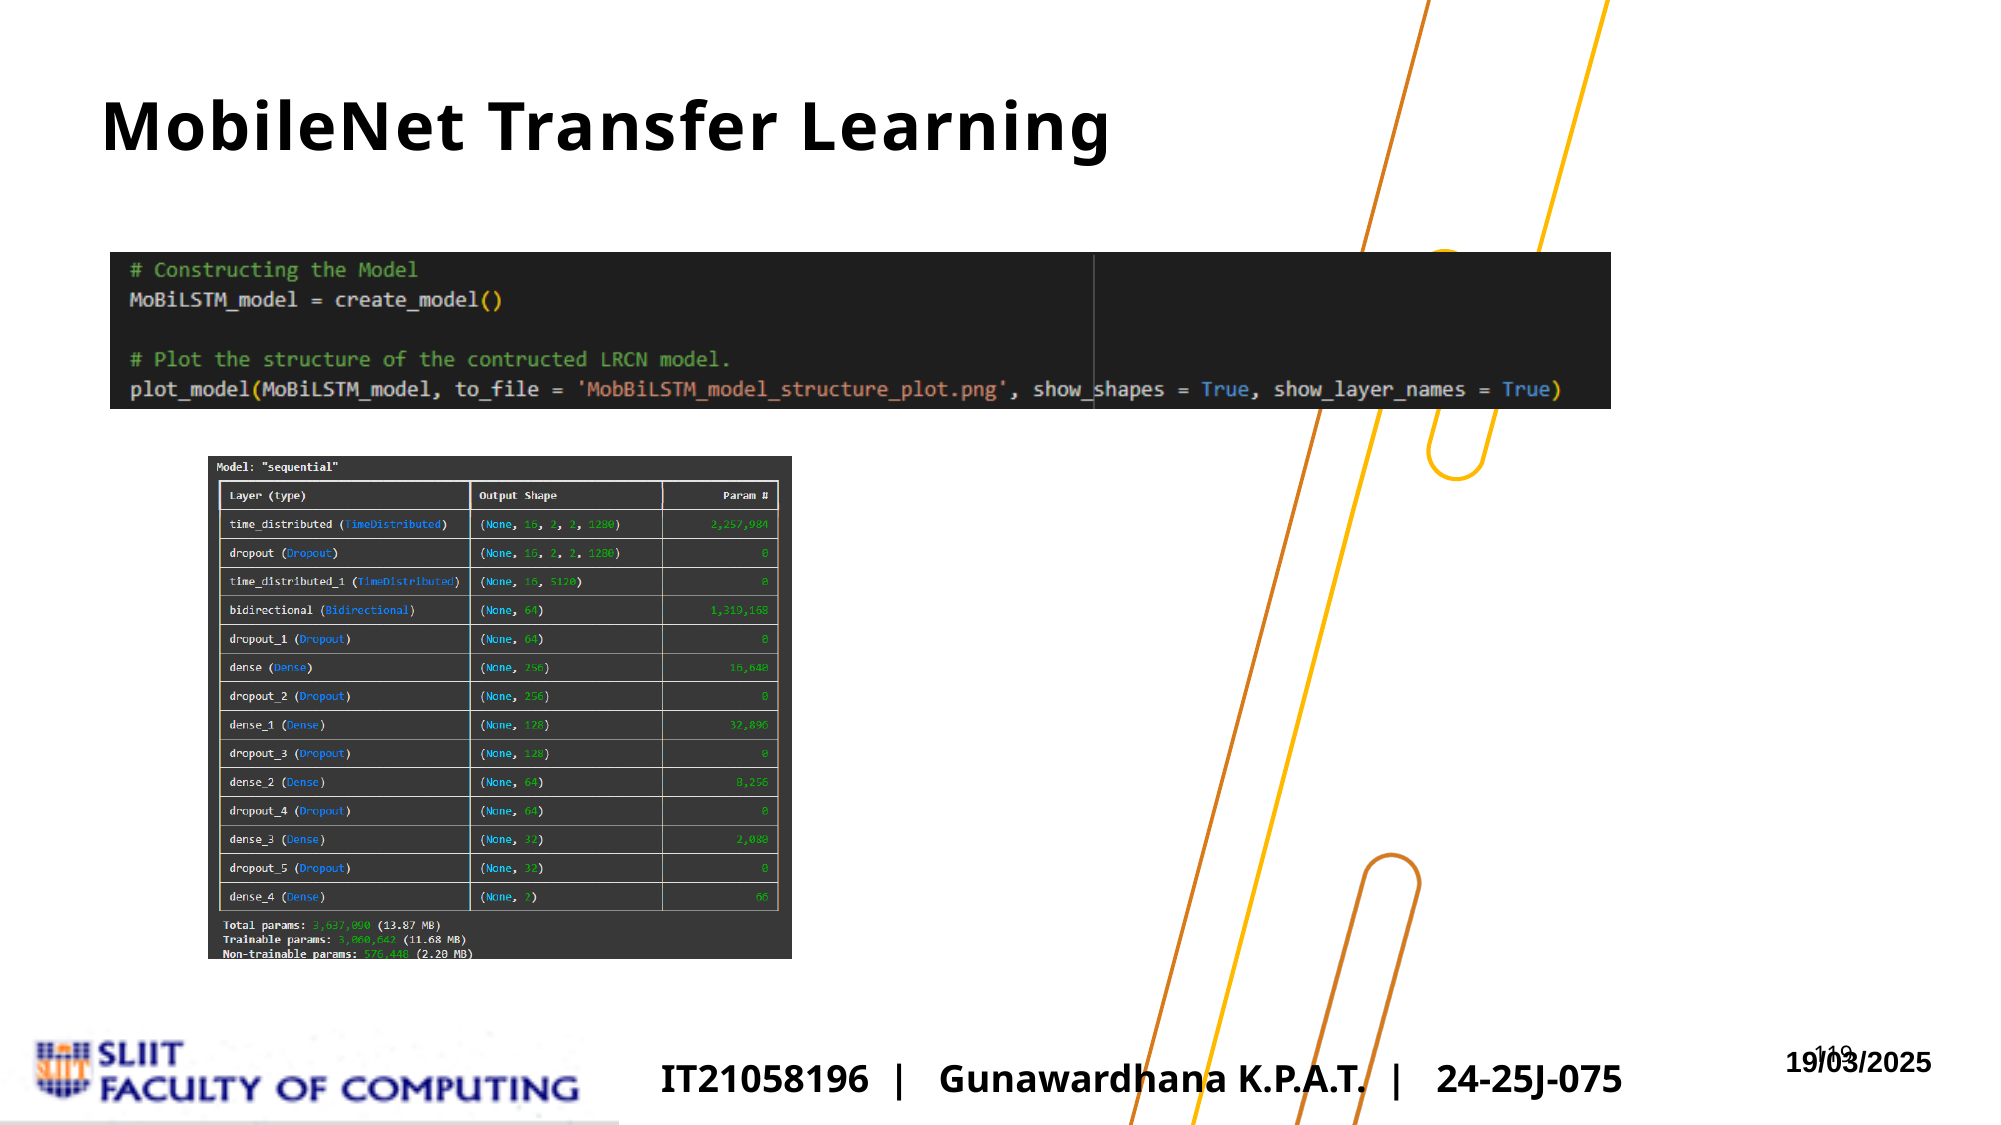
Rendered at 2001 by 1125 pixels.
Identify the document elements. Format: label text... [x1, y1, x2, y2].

text_box [1591, 0, 1611, 51]
text_box [1537, 172, 1563, 248]
text_box [1220, 418, 1381, 1010]
text_box MobileNet Transfer Learning [85, 51, 1719, 172]
picture [1283, 845, 1429, 1014]
picture [109, 251, 1611, 410]
text_box [1426, 418, 1497, 482]
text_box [0, 1014, 2000, 1125]
picture [208, 455, 792, 959]
